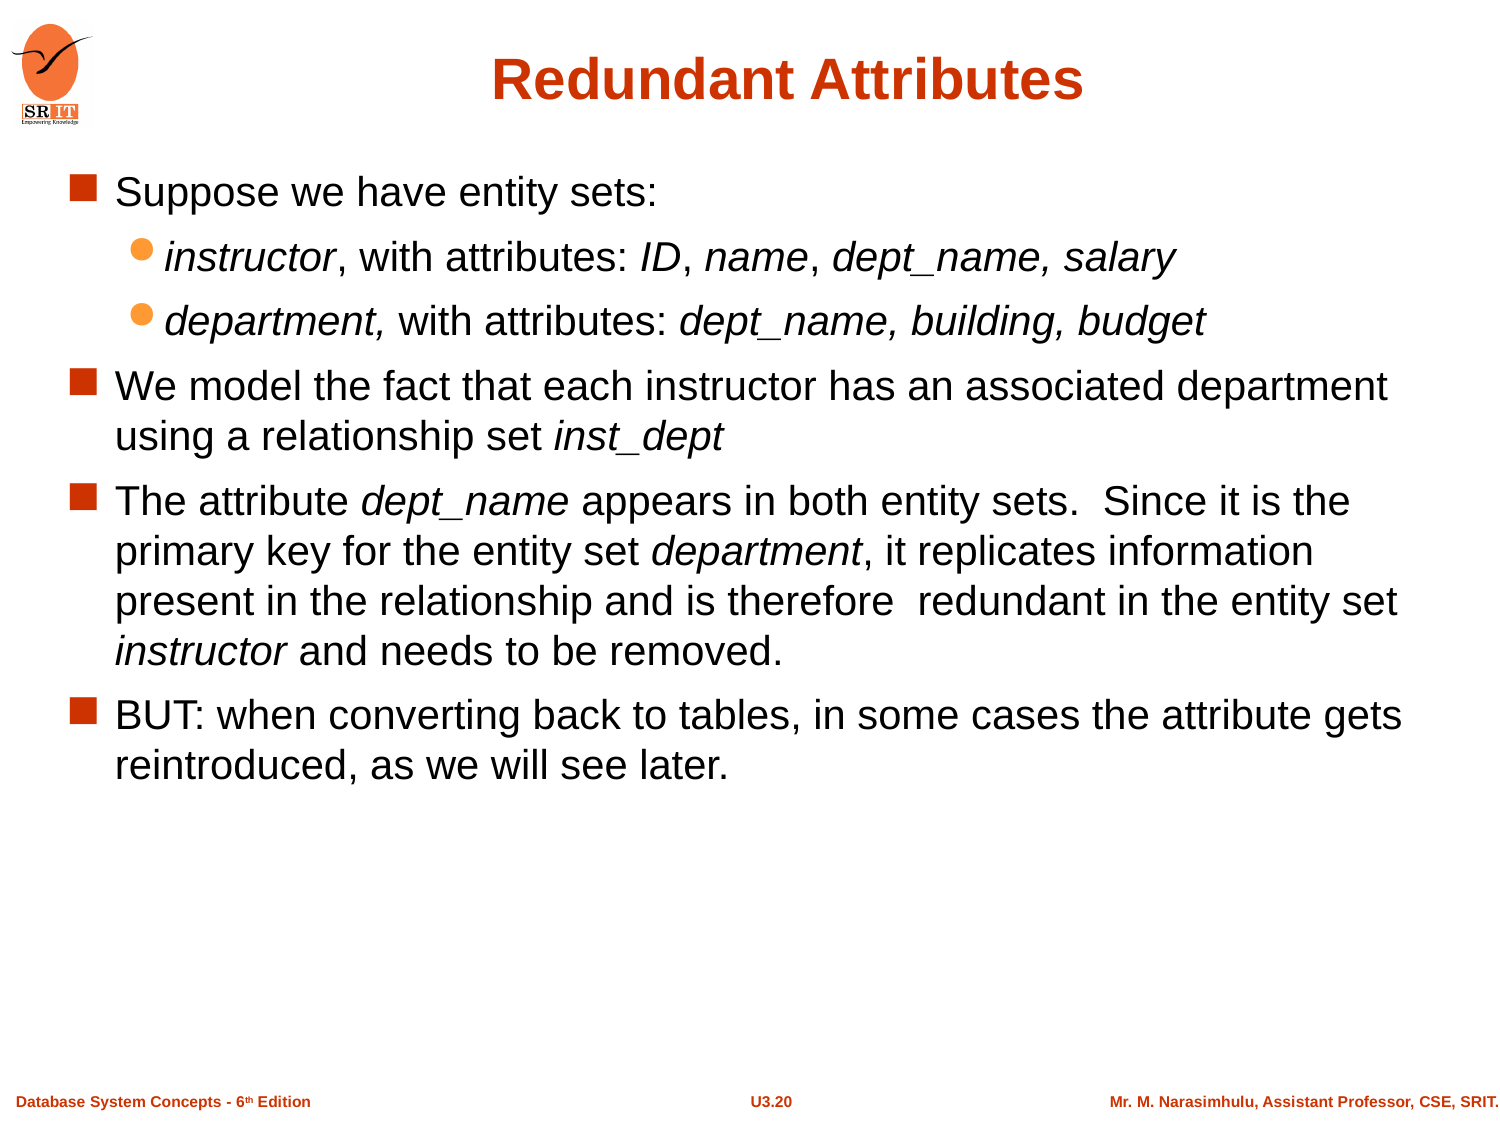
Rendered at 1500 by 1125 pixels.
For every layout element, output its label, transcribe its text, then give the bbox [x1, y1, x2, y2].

picture [11, 19, 93, 128]
list Suppose we have entity sets: instructor, with attributes: ID, name, dept_name, salary department, with attributes: dept_name, building, budget We model the fact that each instructor has an associated department using a relationship set inst_dept The attribute dept_name appears in both entity sets. Since it is the primary key for the entity set department, it replicates information present in the relationship and is therefore redundant in the entity set instructor and needs to be removed. BUT: when converting back to tables, in some cases the attribute gets reintroduced, as we will see later. [57, 157, 1451, 878]
title Redundant Attributes [125, 18, 1452, 120]
